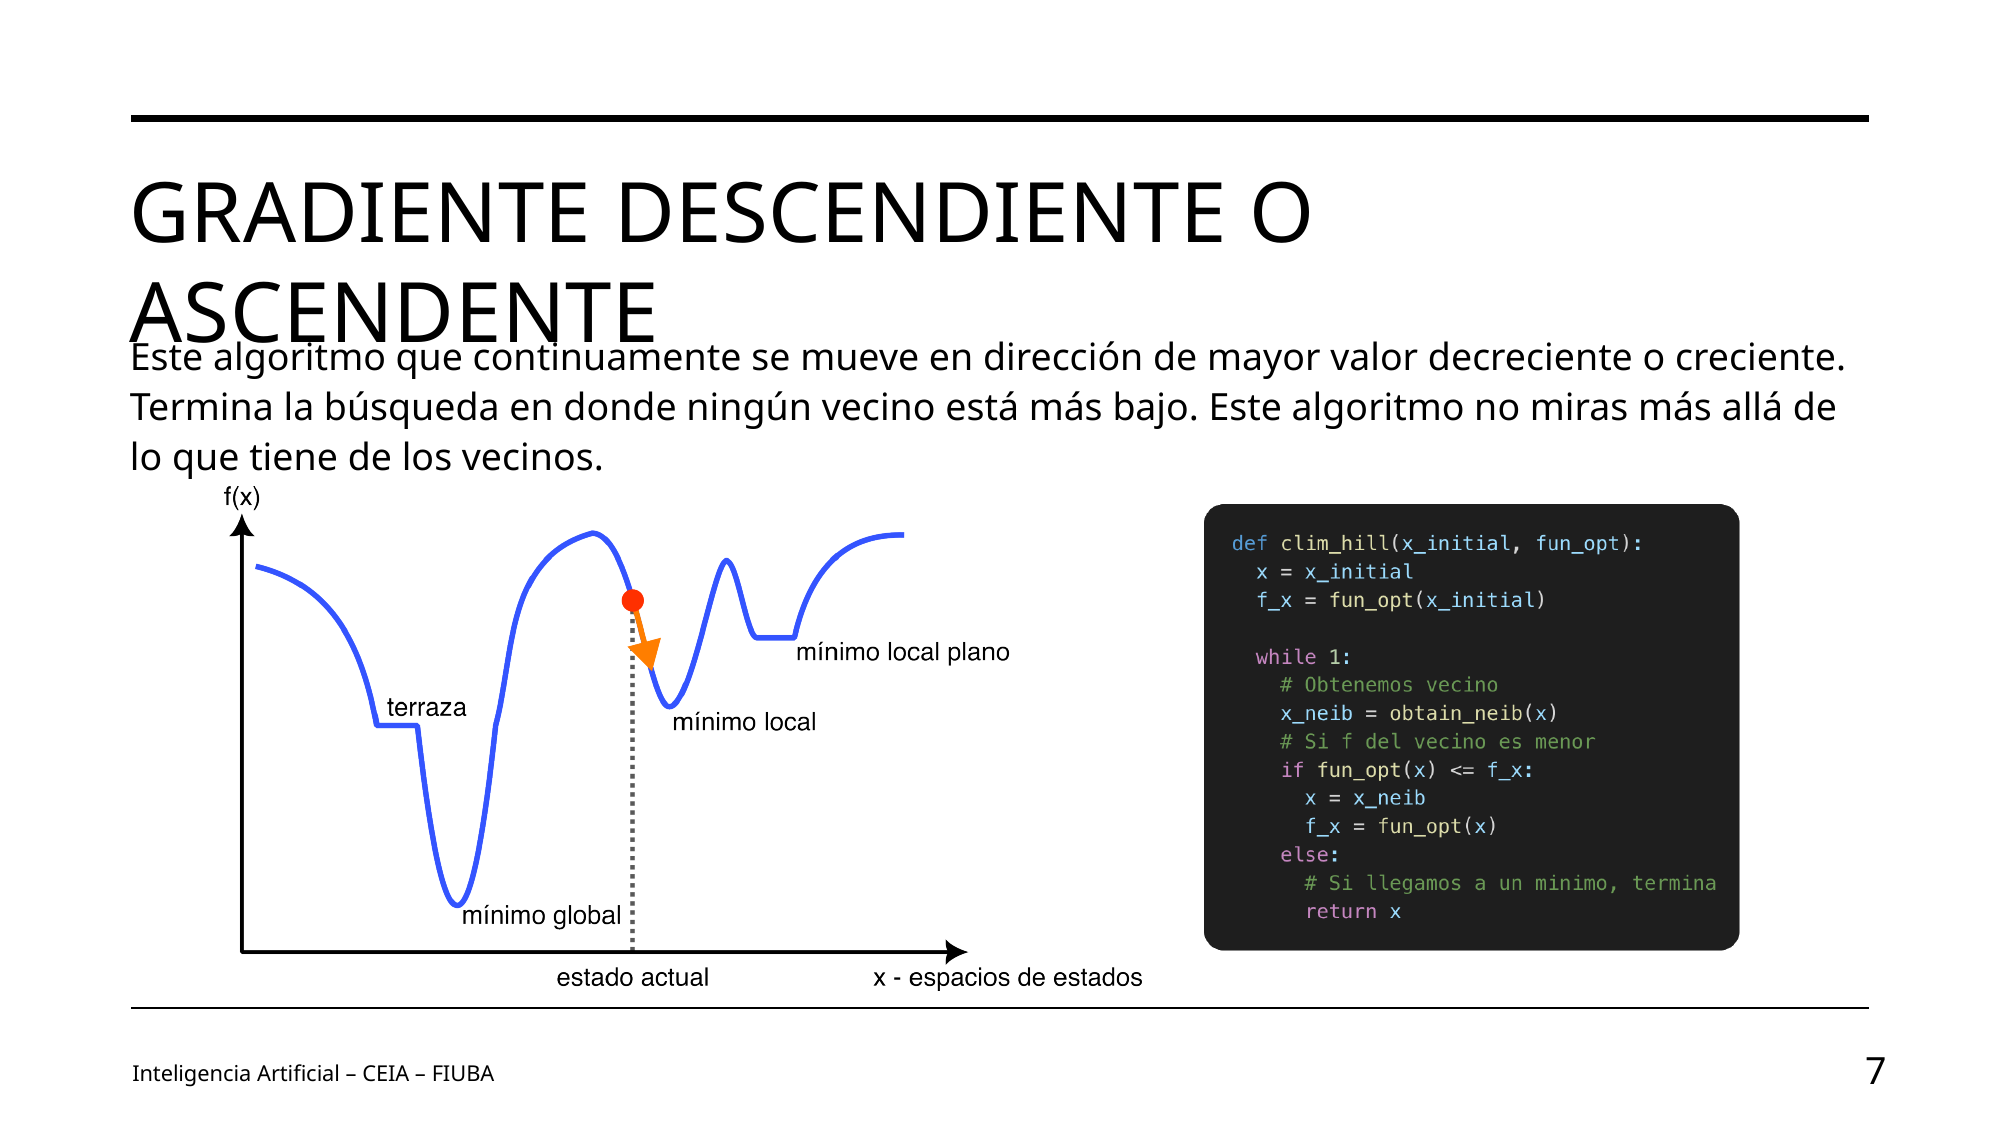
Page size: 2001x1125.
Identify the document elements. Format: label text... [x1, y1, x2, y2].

slide_number 7 [1791, 1042, 1902, 1103]
footer Inteligencia Artificial – CEIA – FIUBA [117, 1042, 862, 1103]
picture [1191, 486, 1755, 966]
title Gradiente descendiente o Ascendente [114, 151, 1869, 321]
list Este algoritmo que continuamente se mueve en dirección de mayor valor decreciente o creciente. Termina la búsqueda en donde ningún vecino está más bajo. Este algoritmo no miras más allá de lo que tiene de los vecinos. [114, 321, 1869, 973]
picture [224, 486, 1142, 991]
